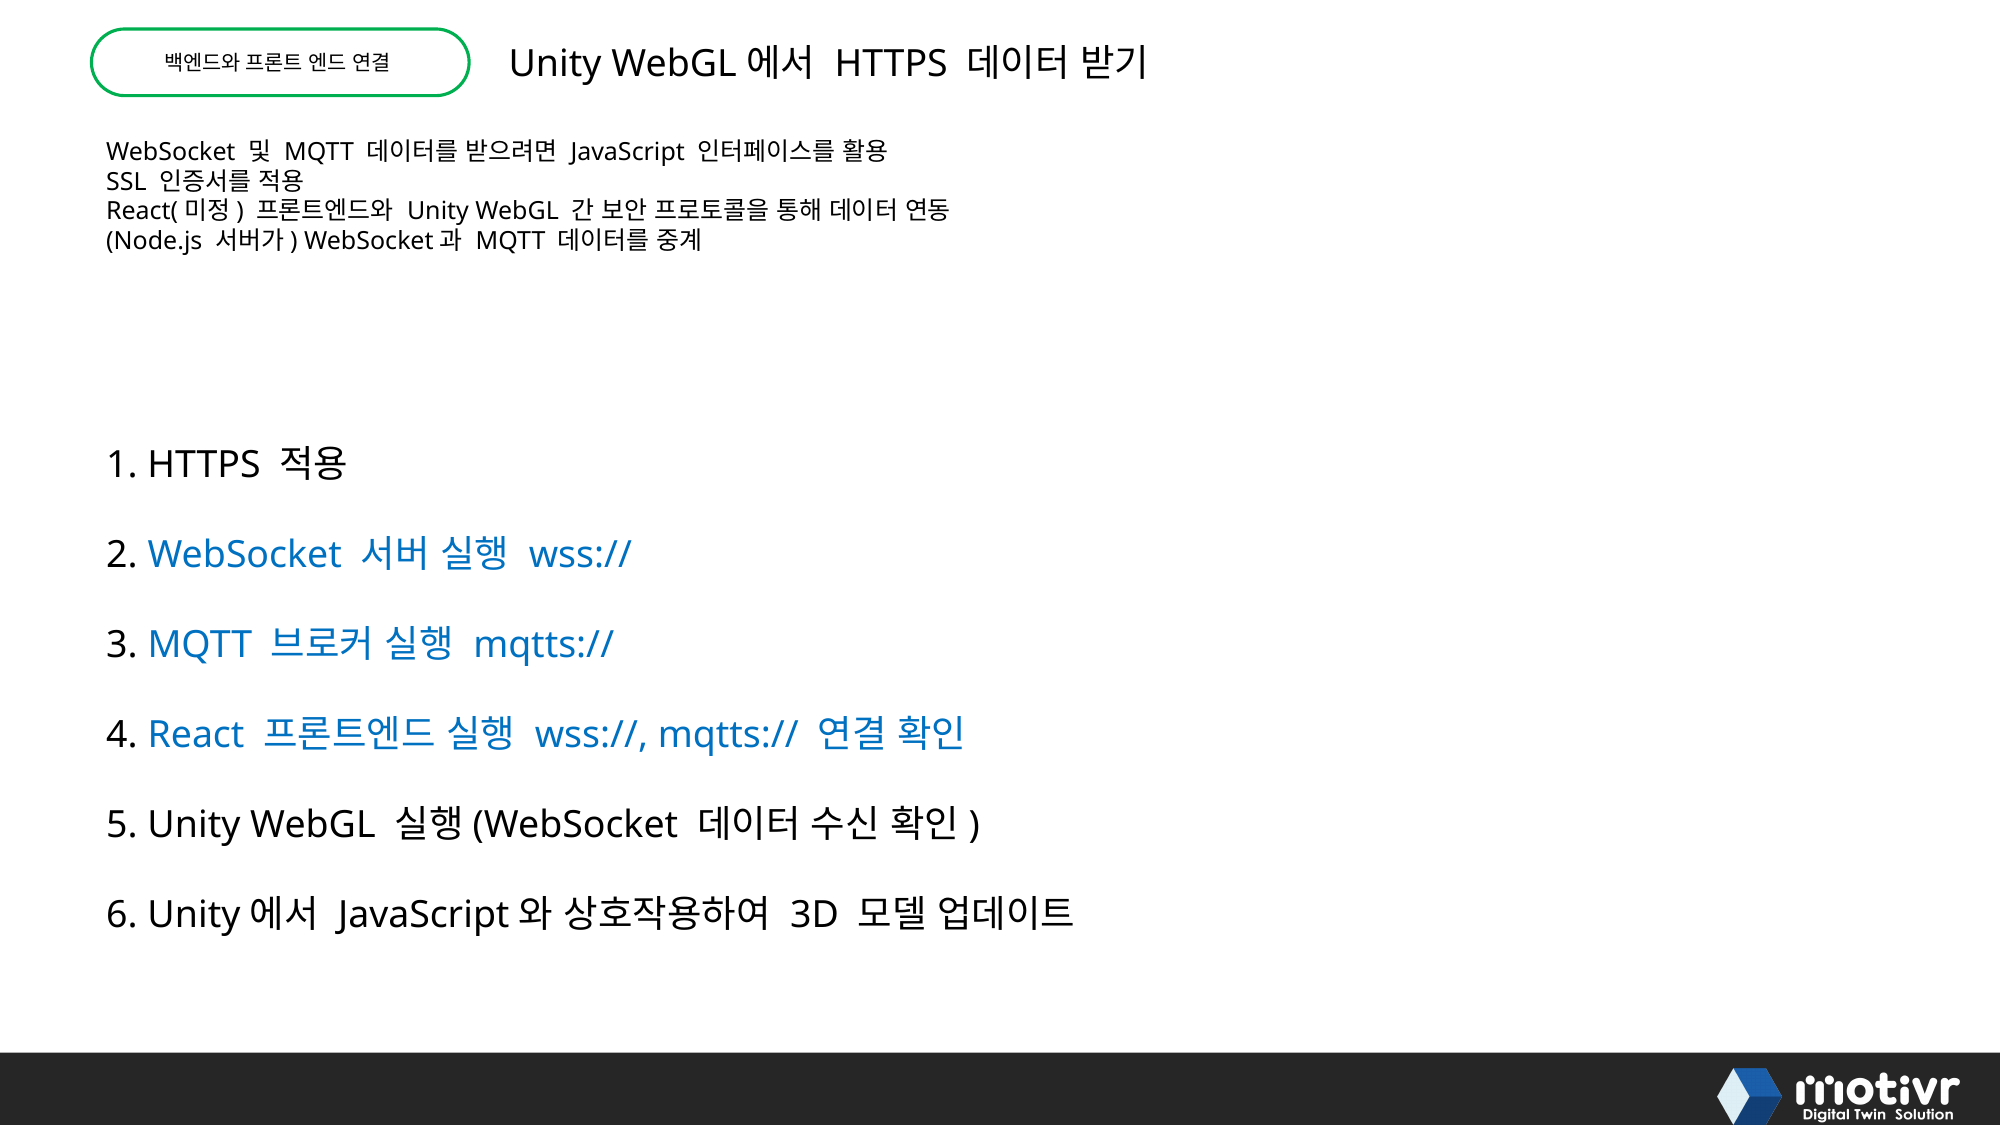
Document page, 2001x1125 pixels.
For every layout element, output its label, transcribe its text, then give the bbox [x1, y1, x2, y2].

text_box Unity WebGL에서 HTTPS 데이터 받기 [493, 32, 1494, 92]
text_box 백엔드와 프론트 엔드 연결 [90, 27, 471, 97]
text_box [0, 1052, 2000, 1125]
picture [1717, 1068, 1960, 1125]
text_box WebSocket 및 MQTT 데이터를 받으려면 JavaScript 인터페이스를 활용 SSL 인증서를 적용 React(미정) 프론트엔드와 Unity WebGL 간 보안 프로토콜을 통해 데이터 연동 (Node.js 서버가) WebSocket과 MQTT 데이터를 중계 [91, 127, 1092, 263]
text_box 1. HTTPS 적용 2. WebSocket 서버 실행 wss:// 3. MQTT 브로커 실행 mqtts:// 4. React 프론트엔드 실행 wss://, mqtts:// 연결 확인 5. Unity WebGL 실행(WebSocket 데이터 수신 확인) 6. Unity에서 JavaScript와 상호작용하여 3D 모델 업데이트 [91, 432, 1181, 943]
